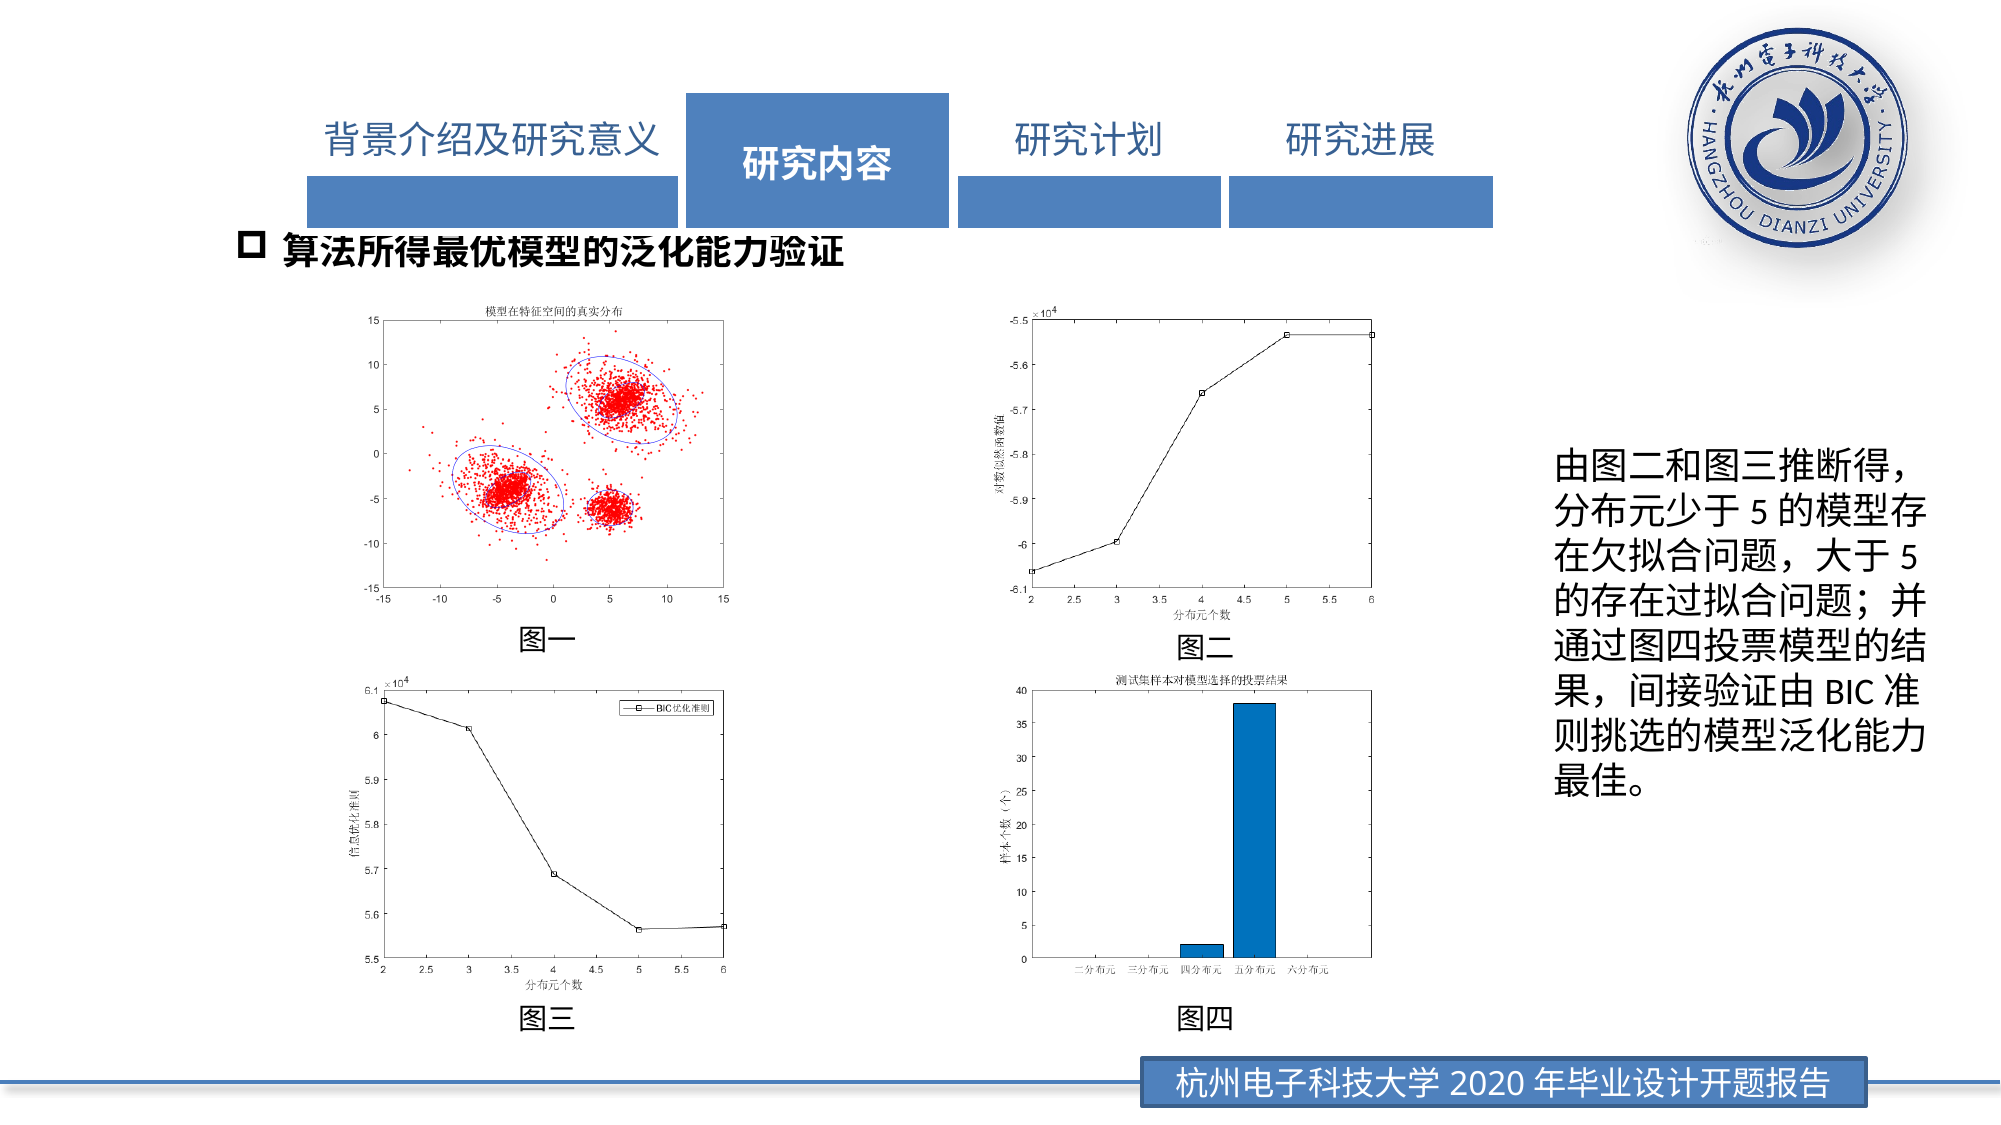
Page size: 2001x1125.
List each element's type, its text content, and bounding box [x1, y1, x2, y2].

text_box 图四 [1161, 1001, 1280, 1043]
table_cell [1229, 176, 1493, 228]
text_box 图二 [1161, 632, 1280, 663]
text_box 由图二和图三推断得，分布元少于5的模型存在欠拟合问题，大于5的存在过拟合问题；并通过图四投票模型的结果，间接验证由BIC准则挑选的模型泛化能力最佳。 [1538, 434, 1952, 810]
table_header 研究内容 [686, 93, 949, 228]
table_header 背景介绍及研究意义 [307, 93, 678, 167]
table_header 研究进展 [1229, 93, 1494, 167]
picture [1679, 19, 1916, 256]
table_cell [307, 176, 678, 228]
picture [974, 295, 1413, 625]
table_header 研究计划 [958, 93, 1221, 167]
text_box 图一 [503, 632, 622, 663]
text_box 图三 [503, 1001, 622, 1043]
text_box 算法所得最优模型的泛化能力验证 [220, 219, 1221, 280]
picture [974, 664, 1413, 994]
picture [326, 295, 765, 624]
picture [326, 664, 765, 994]
table_cell [958, 176, 1221, 228]
